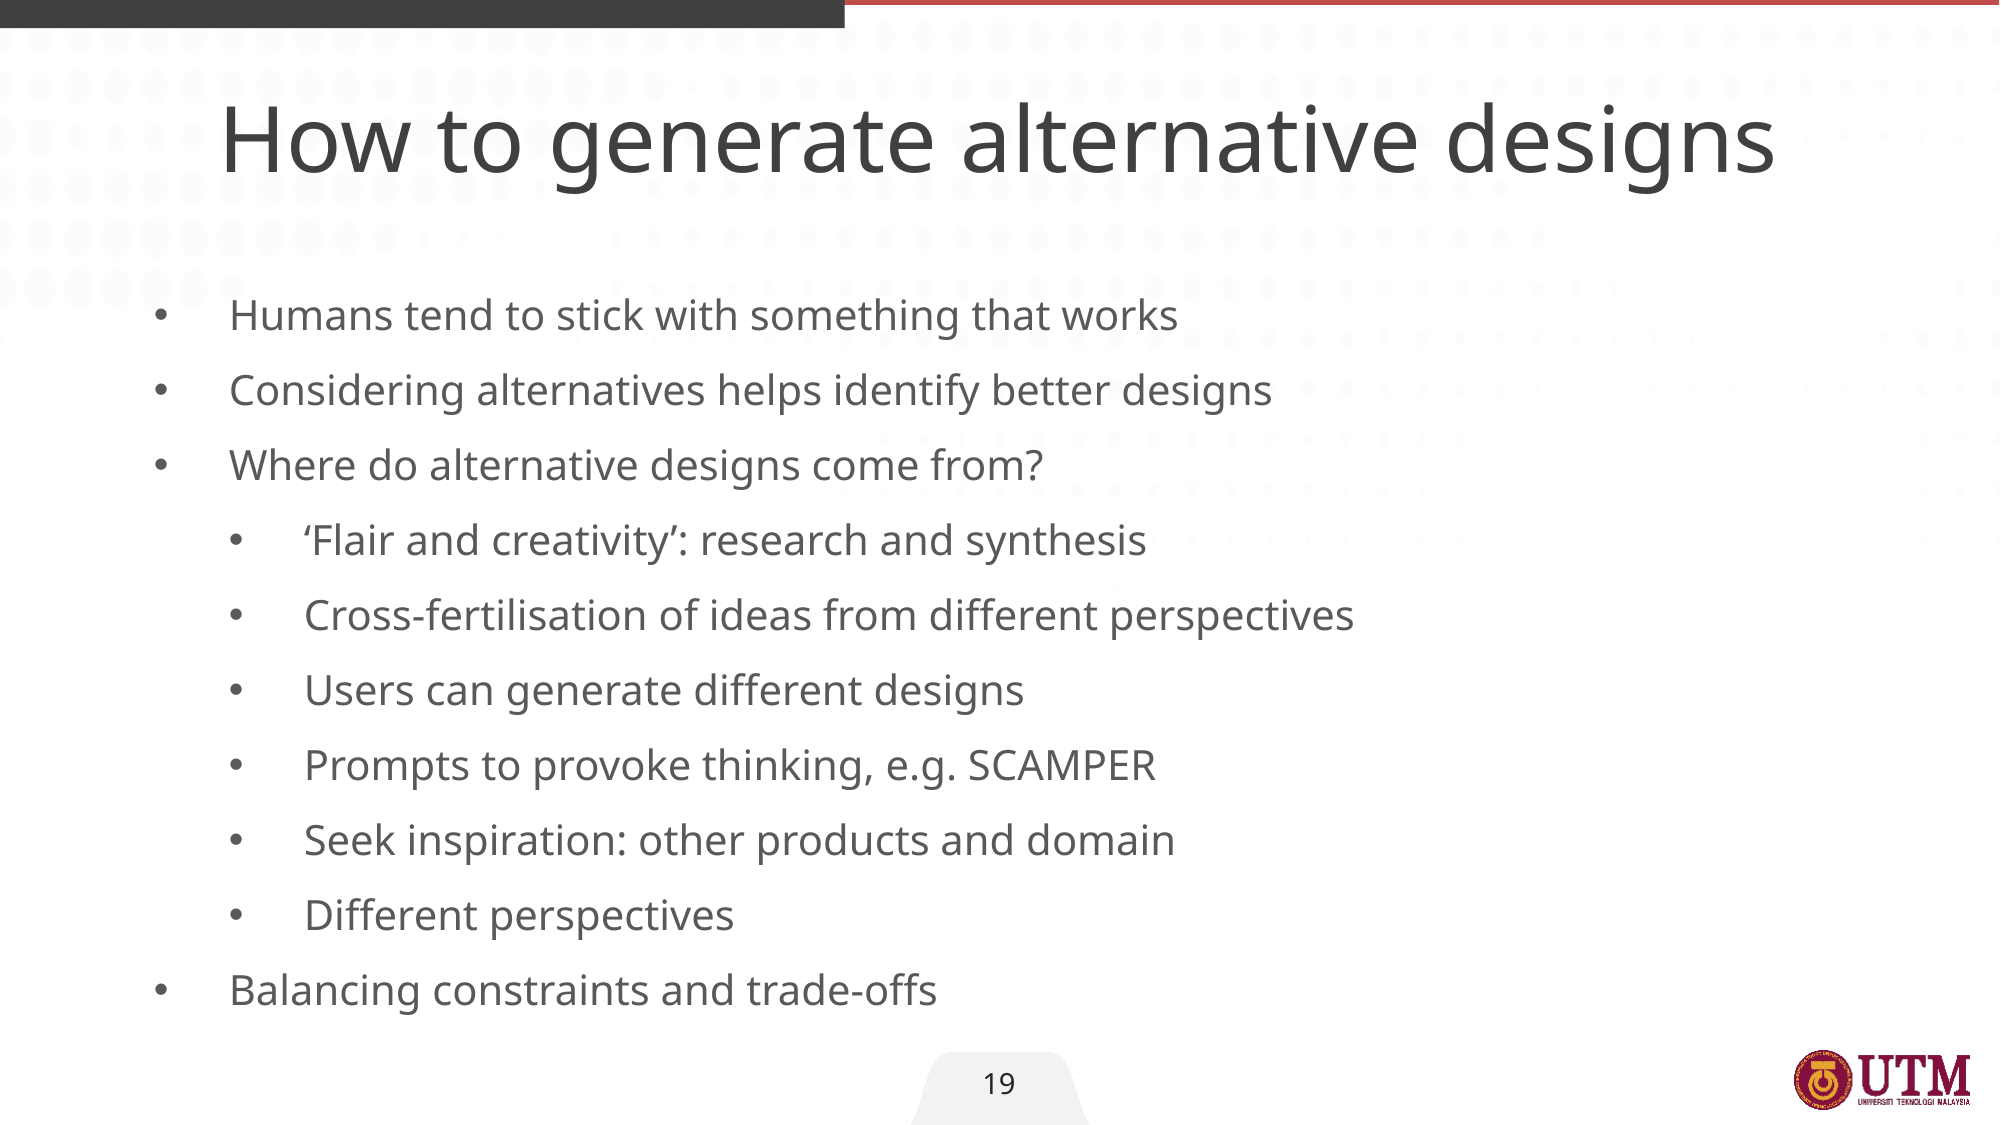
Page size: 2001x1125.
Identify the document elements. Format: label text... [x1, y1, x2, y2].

picture [0, 0, 2001, 645]
text_box Humans tend to stick with something that works Considering alternatives helps identify better designs Where do alternative designs come from? ‘Flair and creativity’: research and synthesis Cross-fertilisation of ideas from different perspectives Users can generate different designs Prompts to provoke thinking, e.g. SCAMPER Seek inspiration: other products and domain Different perspectives Balancing constraints and trade-offs [139, 256, 1798, 1022]
slide_number 19 [774, 1055, 1225, 1116]
text_box How to generate alternative designs [117, 73, 1882, 199]
picture [1794, 1050, 1970, 1110]
